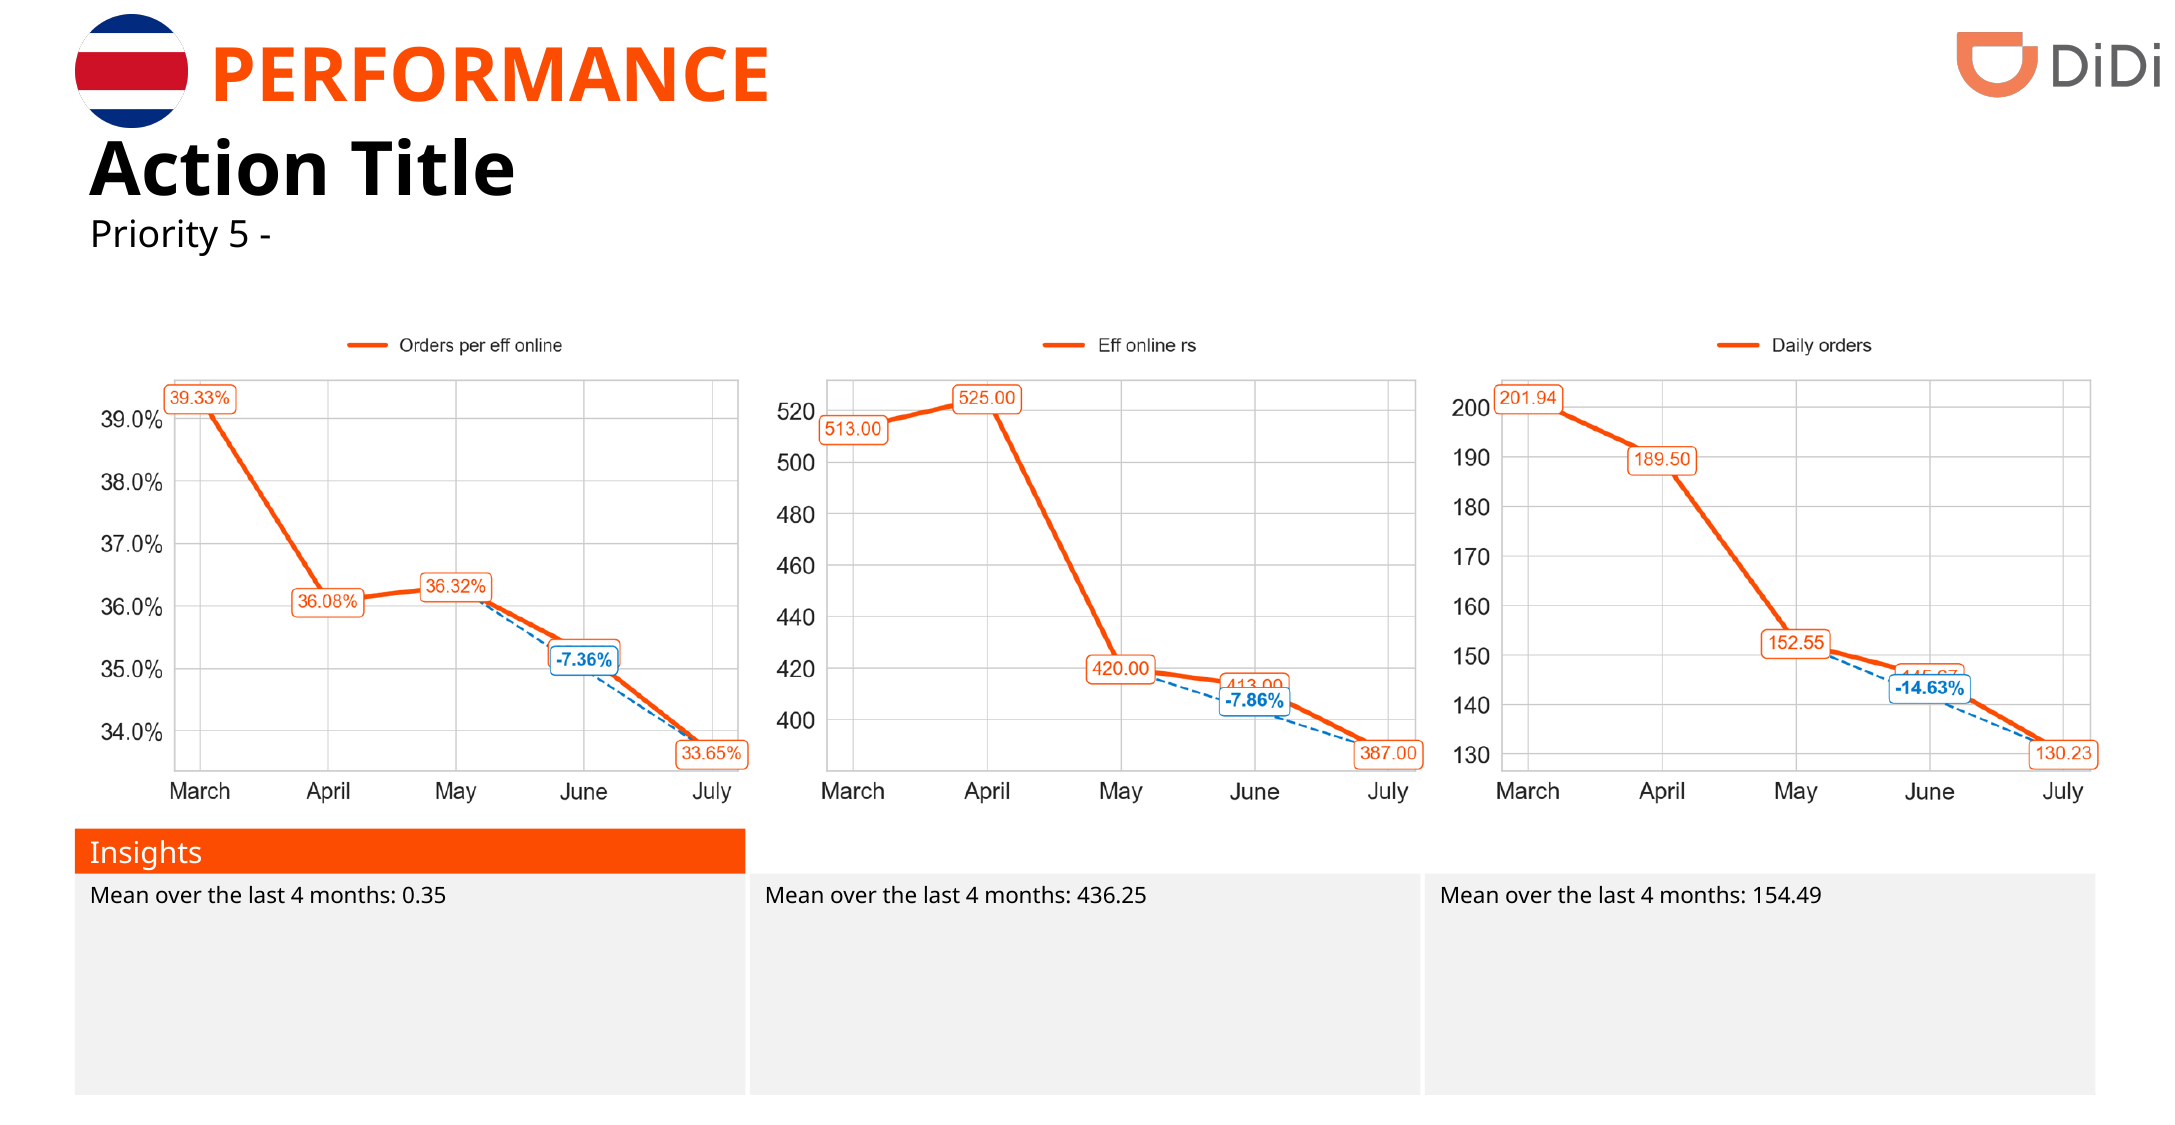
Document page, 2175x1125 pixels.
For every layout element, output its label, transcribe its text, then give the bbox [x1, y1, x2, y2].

text_box Mean over the last 4 months: 0.35 [74, 874, 746, 1095]
picture [1949, 1, 2175, 129]
picture [74, 322, 2101, 829]
text_box Priority 5 - [74, 202, 2175, 263]
picture [74, 14, 188, 128]
text_box Insights [74, 837, 746, 874]
text_box Mean over the last 4 months: 154.49 [1424, 873, 2096, 1095]
text_box PERFORMANCE [194, 15, 1800, 127]
text_box Mean over the last 4 months: 436.25 [749, 873, 1421, 1095]
text_box Action Title [74, 127, 2175, 202]
